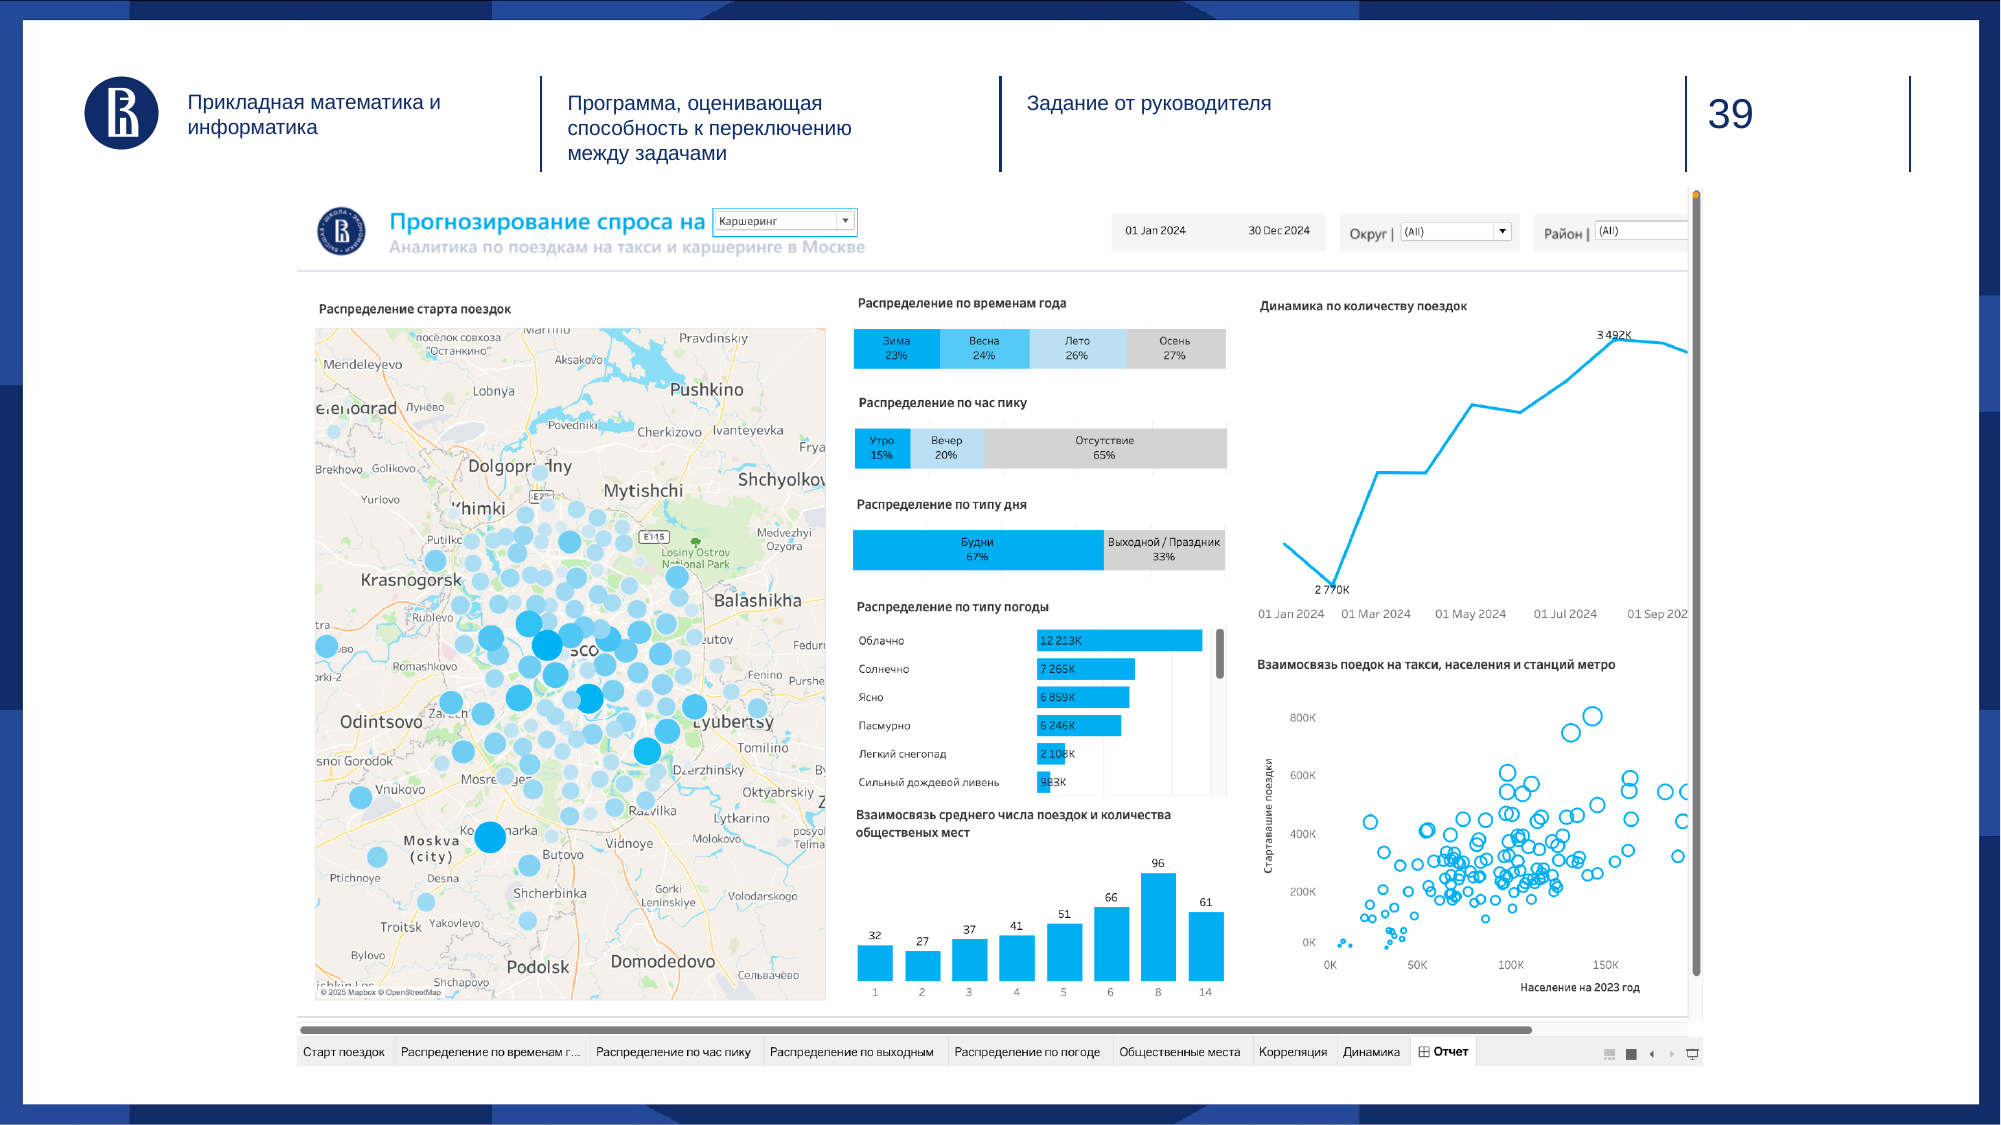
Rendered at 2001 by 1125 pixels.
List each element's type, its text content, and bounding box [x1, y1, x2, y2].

list Программа, оценивающая способность к переключению между задачами [567, 90, 907, 157]
list Задание от руководителя [1026, 90, 1367, 157]
picture [0, 0, 2001, 1125]
list Прикладная математика и информатика [187, 88, 500, 157]
